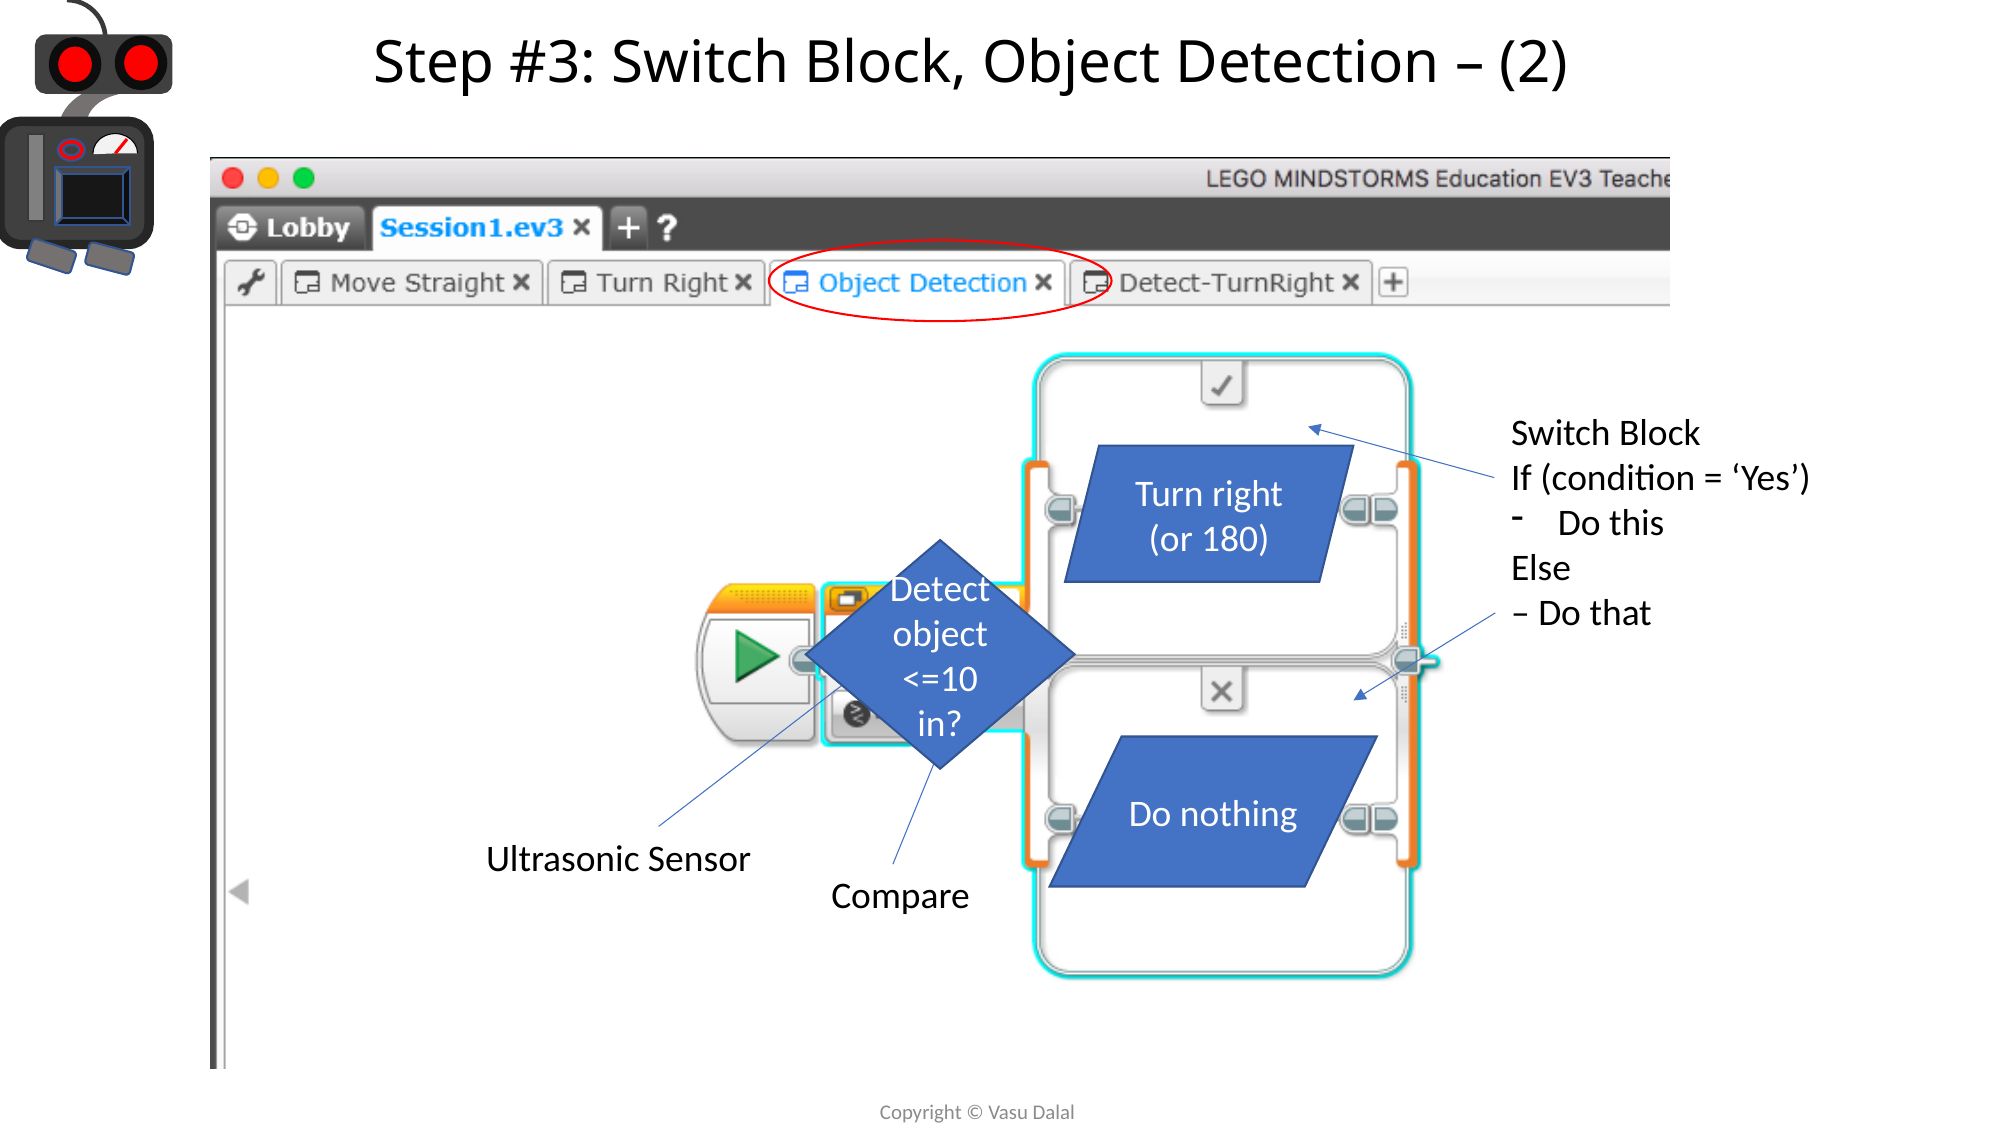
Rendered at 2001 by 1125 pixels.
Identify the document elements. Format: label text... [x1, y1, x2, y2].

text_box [1308, 400, 1829, 701]
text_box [815, 673, 987, 925]
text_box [469, 673, 815, 888]
footer Copyright © Vasu Dalal [676, 1096, 1279, 1125]
picture [210, 157, 1670, 1069]
title Step #3: Switch Block, Object Detection – (2) [40, 0, 1902, 172]
